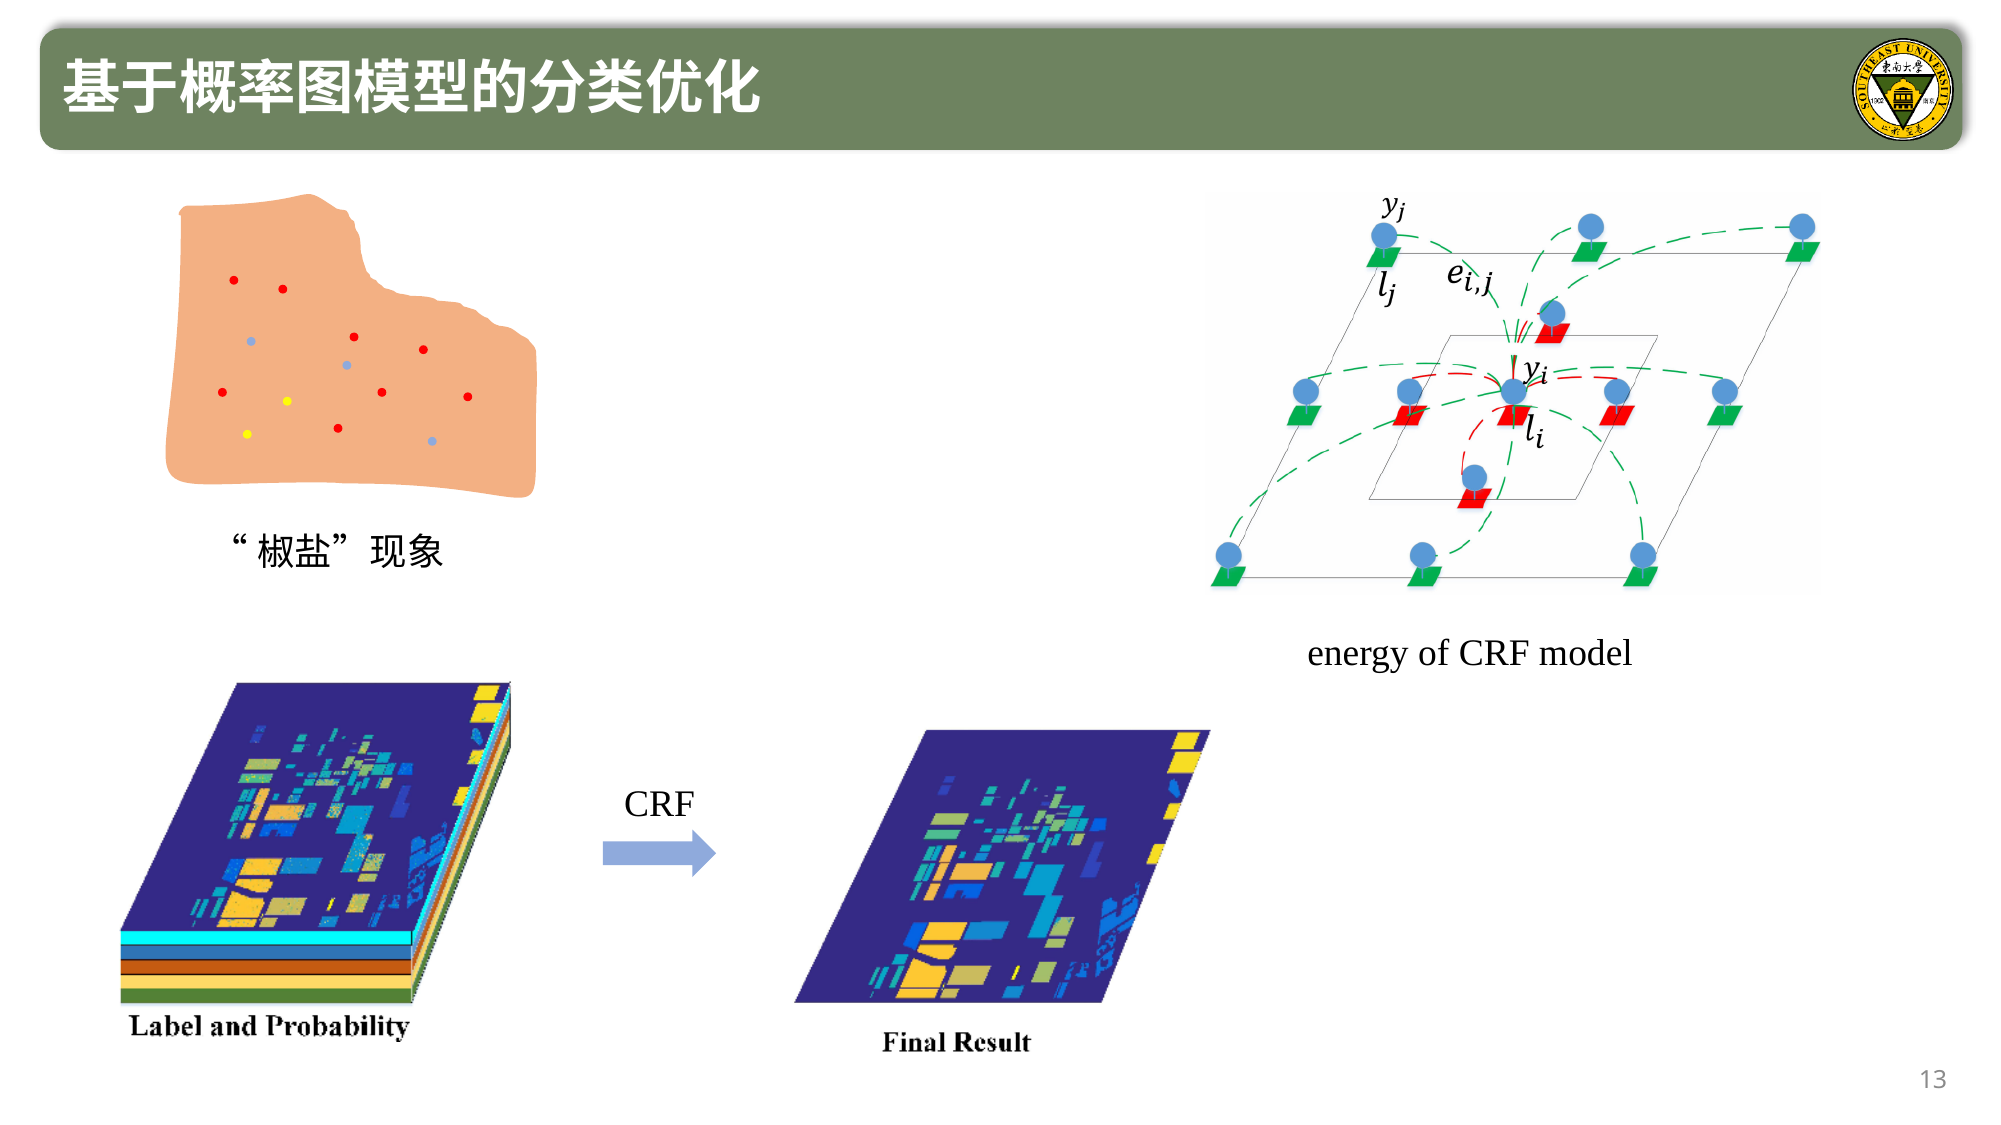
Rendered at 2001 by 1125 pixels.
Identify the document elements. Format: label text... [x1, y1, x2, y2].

list 基于概率图模型的分类优化 [47, 42, 1709, 136]
text_box [245, 335, 257, 347]
text_box [228, 274, 240, 286]
picture [1159, 167, 1874, 627]
text_box [426, 435, 438, 447]
text_box [462, 391, 474, 403]
picture [779, 675, 1221, 1077]
text_box energy of CRF model [1277, 627, 1673, 681]
text_box [376, 386, 388, 398]
text_box [164, 193, 539, 499]
text_box [601, 832, 718, 880]
text_box [277, 283, 289, 295]
text_box [341, 359, 353, 371]
text_box [348, 331, 360, 343]
slide_number 13 [1843, 1051, 1963, 1111]
text_box CRF [596, 771, 723, 832]
text_box [332, 422, 344, 434]
text_box “椒盐”现象 [182, 520, 473, 581]
text_box [241, 428, 253, 440]
text_box [281, 395, 293, 407]
text_box [417, 344, 429, 356]
picture [1852, 38, 1954, 141]
picture [85, 675, 523, 1042]
text_box [216, 386, 228, 398]
